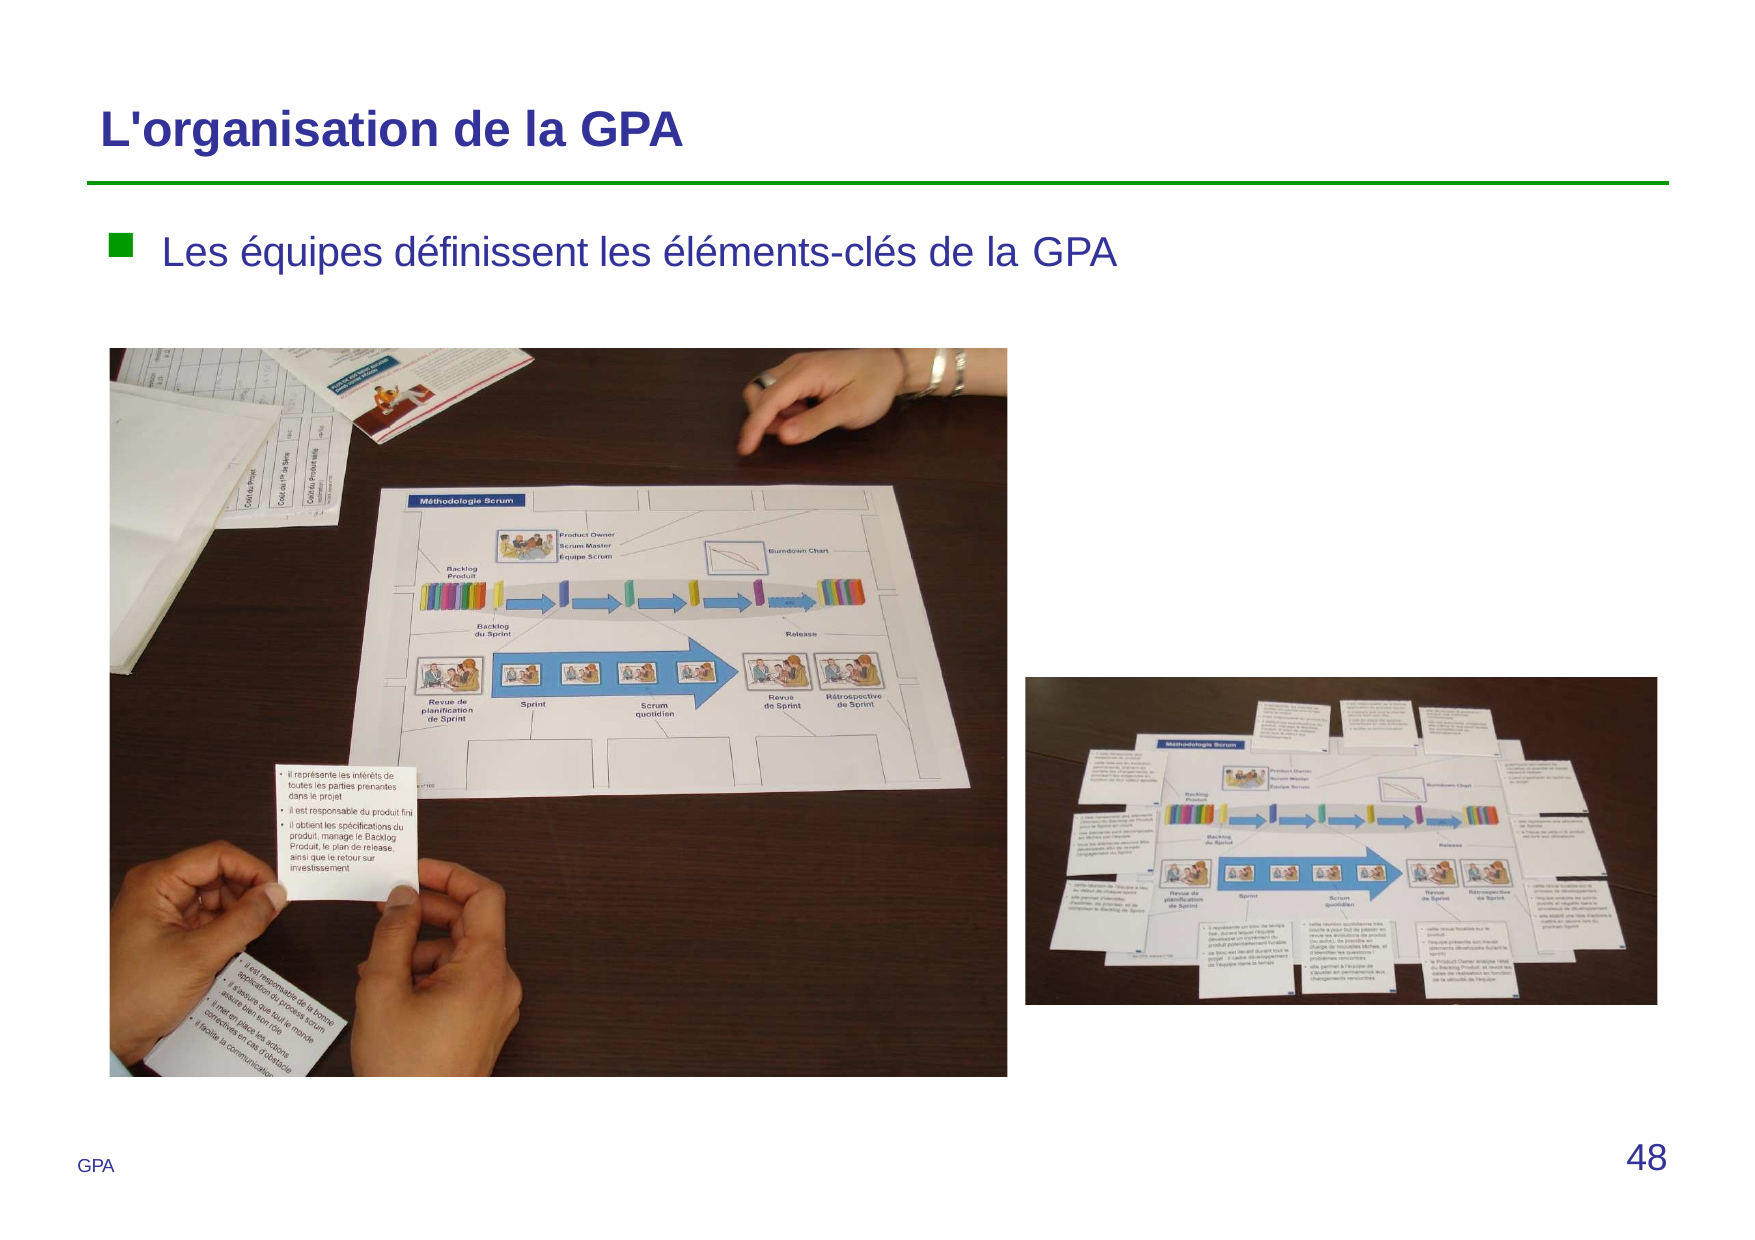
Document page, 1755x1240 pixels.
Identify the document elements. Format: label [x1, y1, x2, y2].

text_box [103, 222, 1134, 275]
footer [75, 1153, 431, 1240]
text_box [109, 348, 1008, 1077]
text_box [1025, 677, 1658, 1005]
title [98, 94, 693, 304]
slide_number [1622, 1134, 1673, 1240]
